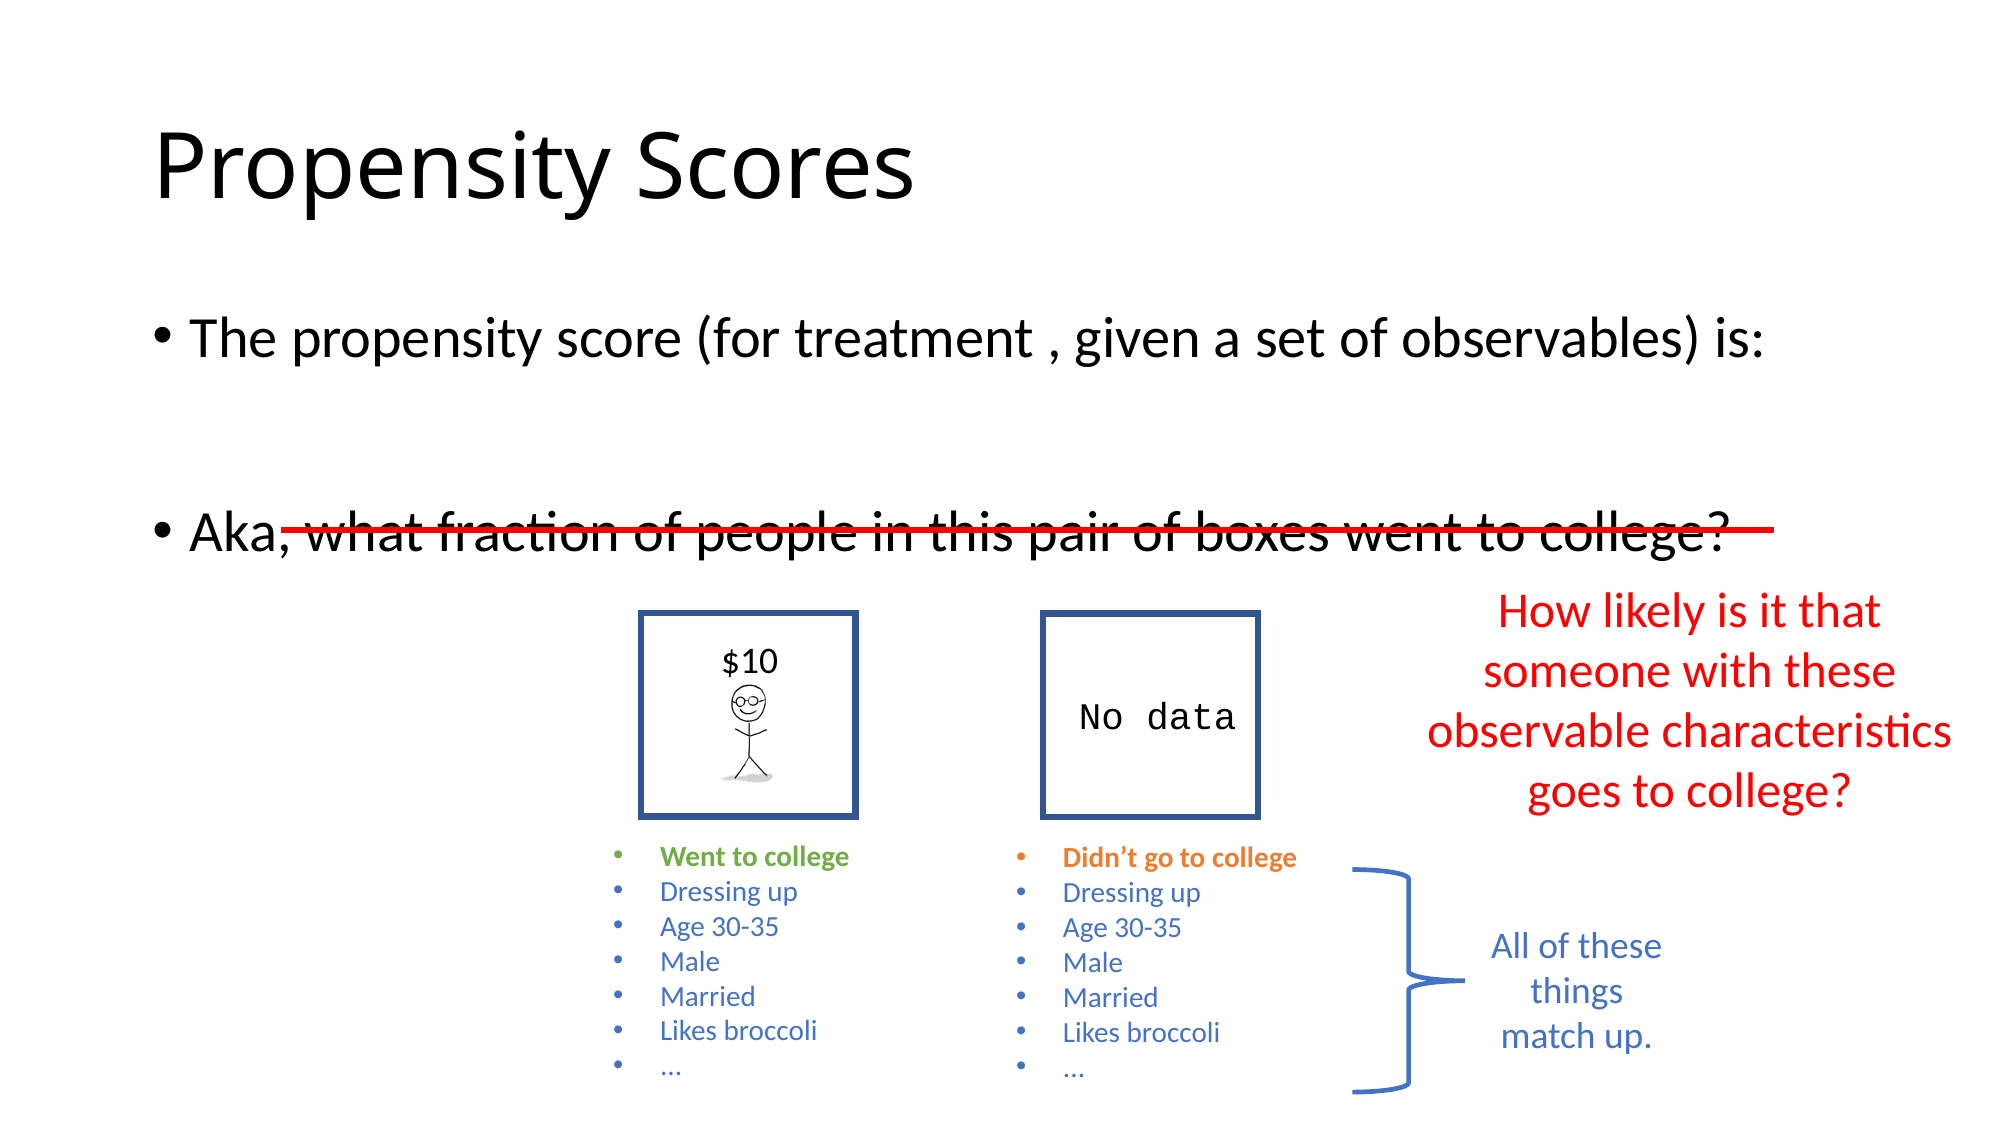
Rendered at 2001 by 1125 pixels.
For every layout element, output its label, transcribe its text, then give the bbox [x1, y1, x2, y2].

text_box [281, 529, 1972, 828]
text_box All of these things match up. [1474, 913, 1679, 1064]
title Propensity Scores [137, 59, 1863, 278]
text_box Didn’t go to college Dressing up Age 30-35 Male Married Likes broccoli ... [1001, 831, 1378, 1091]
text_box [1352, 868, 1465, 1093]
text_box Went to college Dressing up Age 30-35 Male Married Likes broccoli ... [598, 829, 976, 1089]
